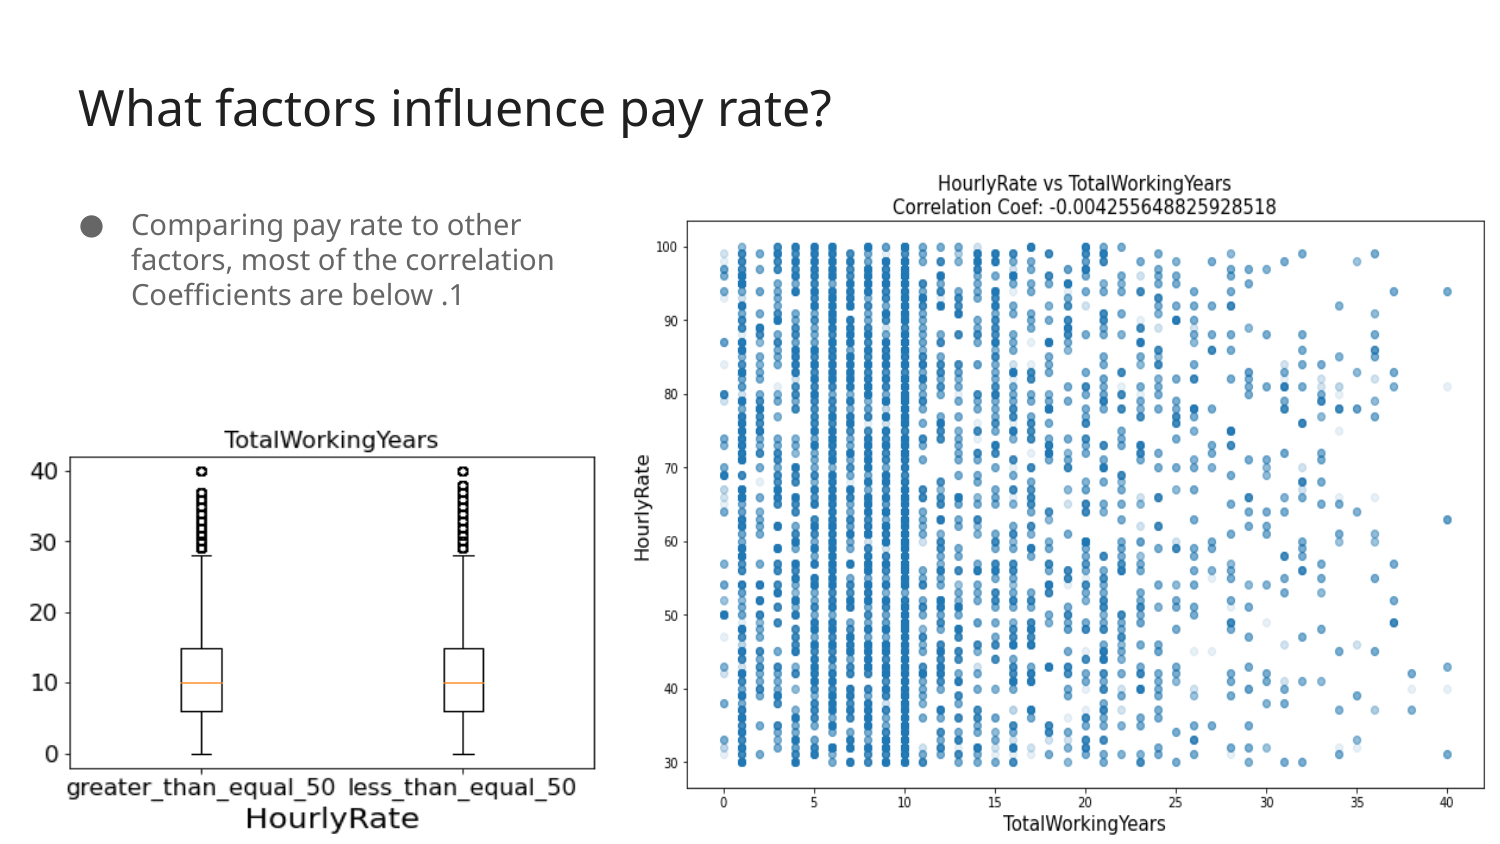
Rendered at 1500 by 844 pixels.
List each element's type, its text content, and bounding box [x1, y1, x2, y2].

picture [625, 166, 1491, 844]
list Comparing pay rate to other factors, most of the correlation Coefficients are below .1 [41, 191, 620, 752]
picture [18, 421, 605, 844]
title What factors influence pay rate? [63, 22, 1294, 191]
